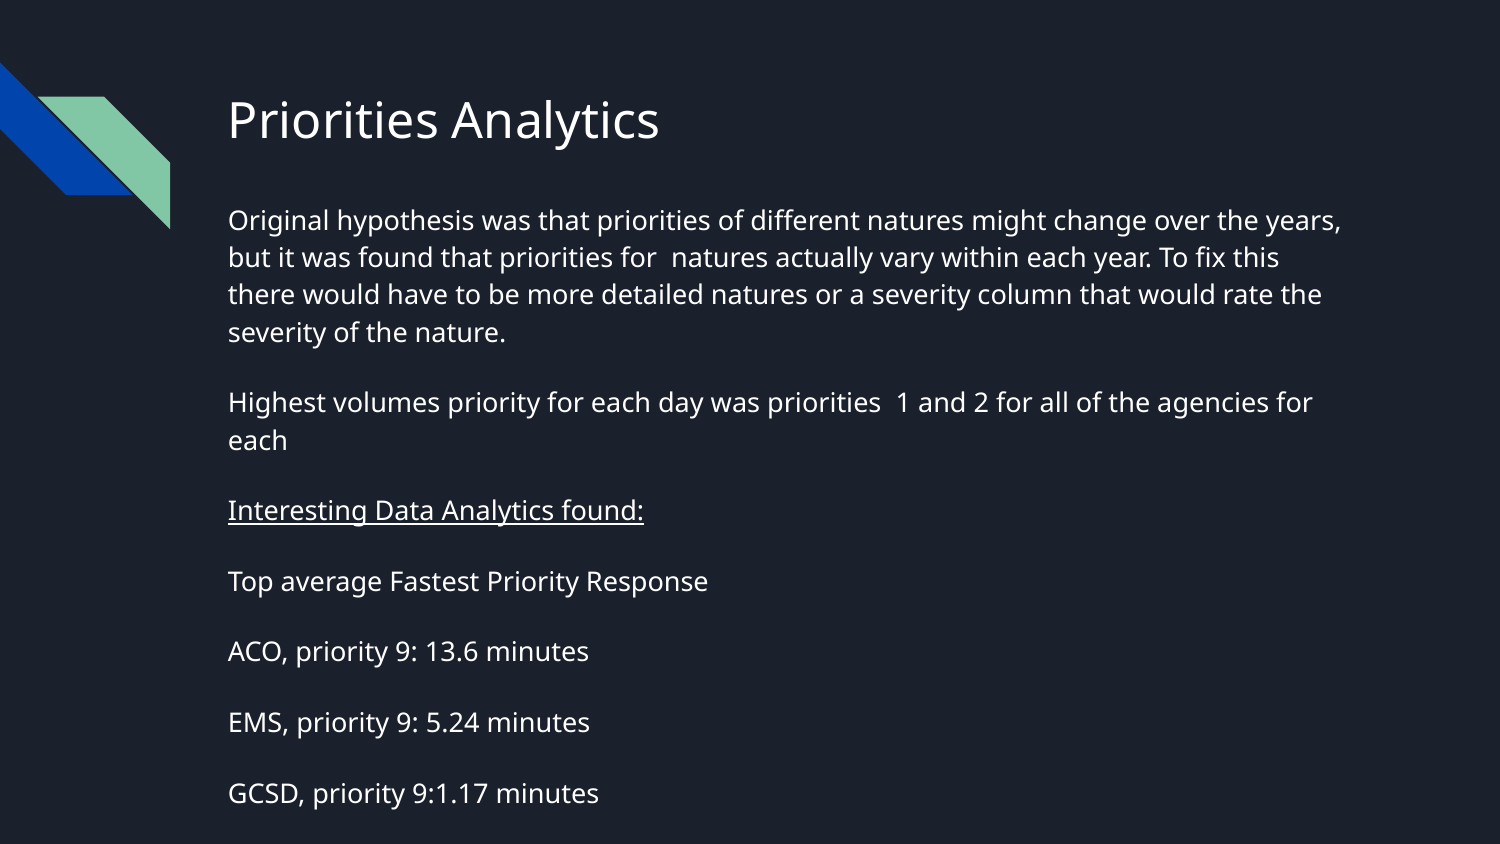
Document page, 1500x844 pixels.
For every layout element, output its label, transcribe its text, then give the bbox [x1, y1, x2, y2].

list Original hypothesis was that priorities of different natures might change over the years, but it was found that priorities for natures actually vary within each year. To fix this there would have to be more detailed natures or a severity column that would rate the severity of the nature. Highest volumes priority for each day was priorities 1 and 2 for all of the agencies for each Interesting Data Analytics found: Top average Fastest Priority Response ACO, priority 9: 13.6 minutes EMS, priority 9: 5.24 minutes GCSD, priority 9:1.17 minutes GCFD, priority 7: 1.85 minutes [212, 183, 1368, 819]
title Priorities Analytics [212, 64, 1368, 183]
